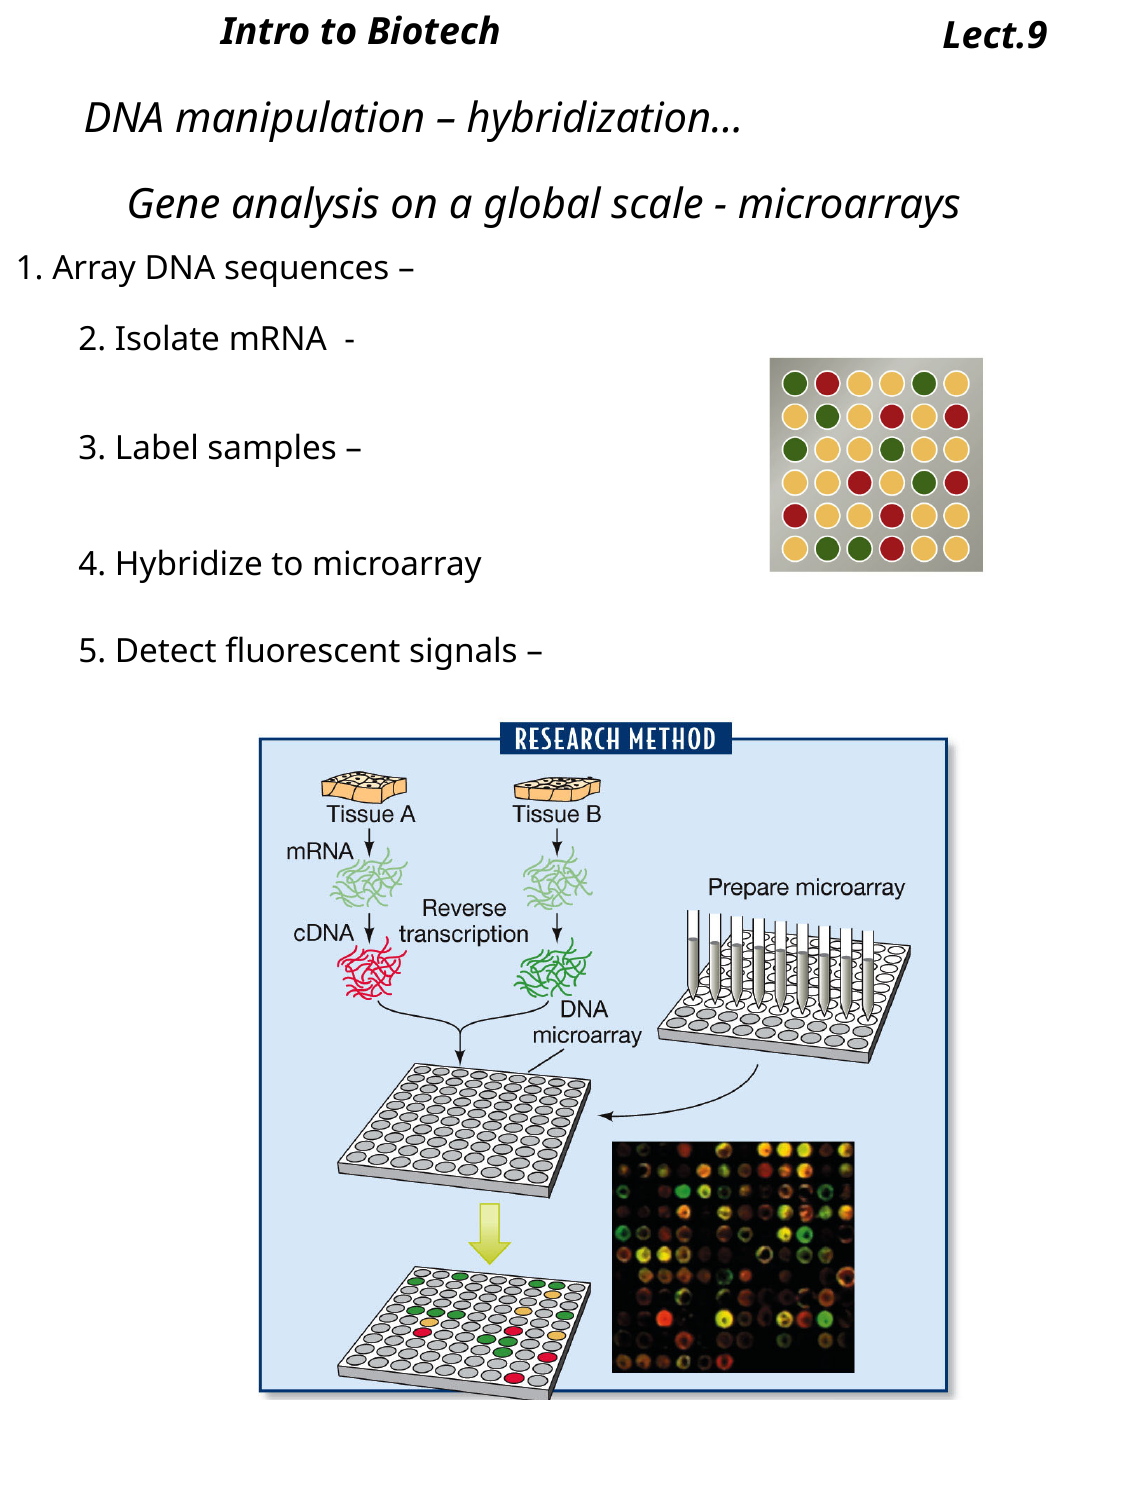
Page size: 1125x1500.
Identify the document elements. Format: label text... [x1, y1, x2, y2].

text_box Intro to Biotech [205, 0, 517, 60]
picture [750, 326, 1025, 591]
text_box Lect.9 [927, 3, 1063, 64]
text_box 1. Array DNA sequences – [0, 239, 561, 294]
text_box 4. Hybridize to microarray [63, 494, 626, 581]
text_box 3. Label samples – [63, 419, 626, 475]
text_box 2. Isolate mRNA - [63, 269, 626, 364]
text_box Gene analysis on a global scale - microarrays [111, 169, 977, 235]
picture [238, 717, 976, 1401]
text_box DNA manipulation – hybridization… [68, 83, 781, 149]
text_box 5. Detect fluorescent signals – [63, 581, 626, 677]
